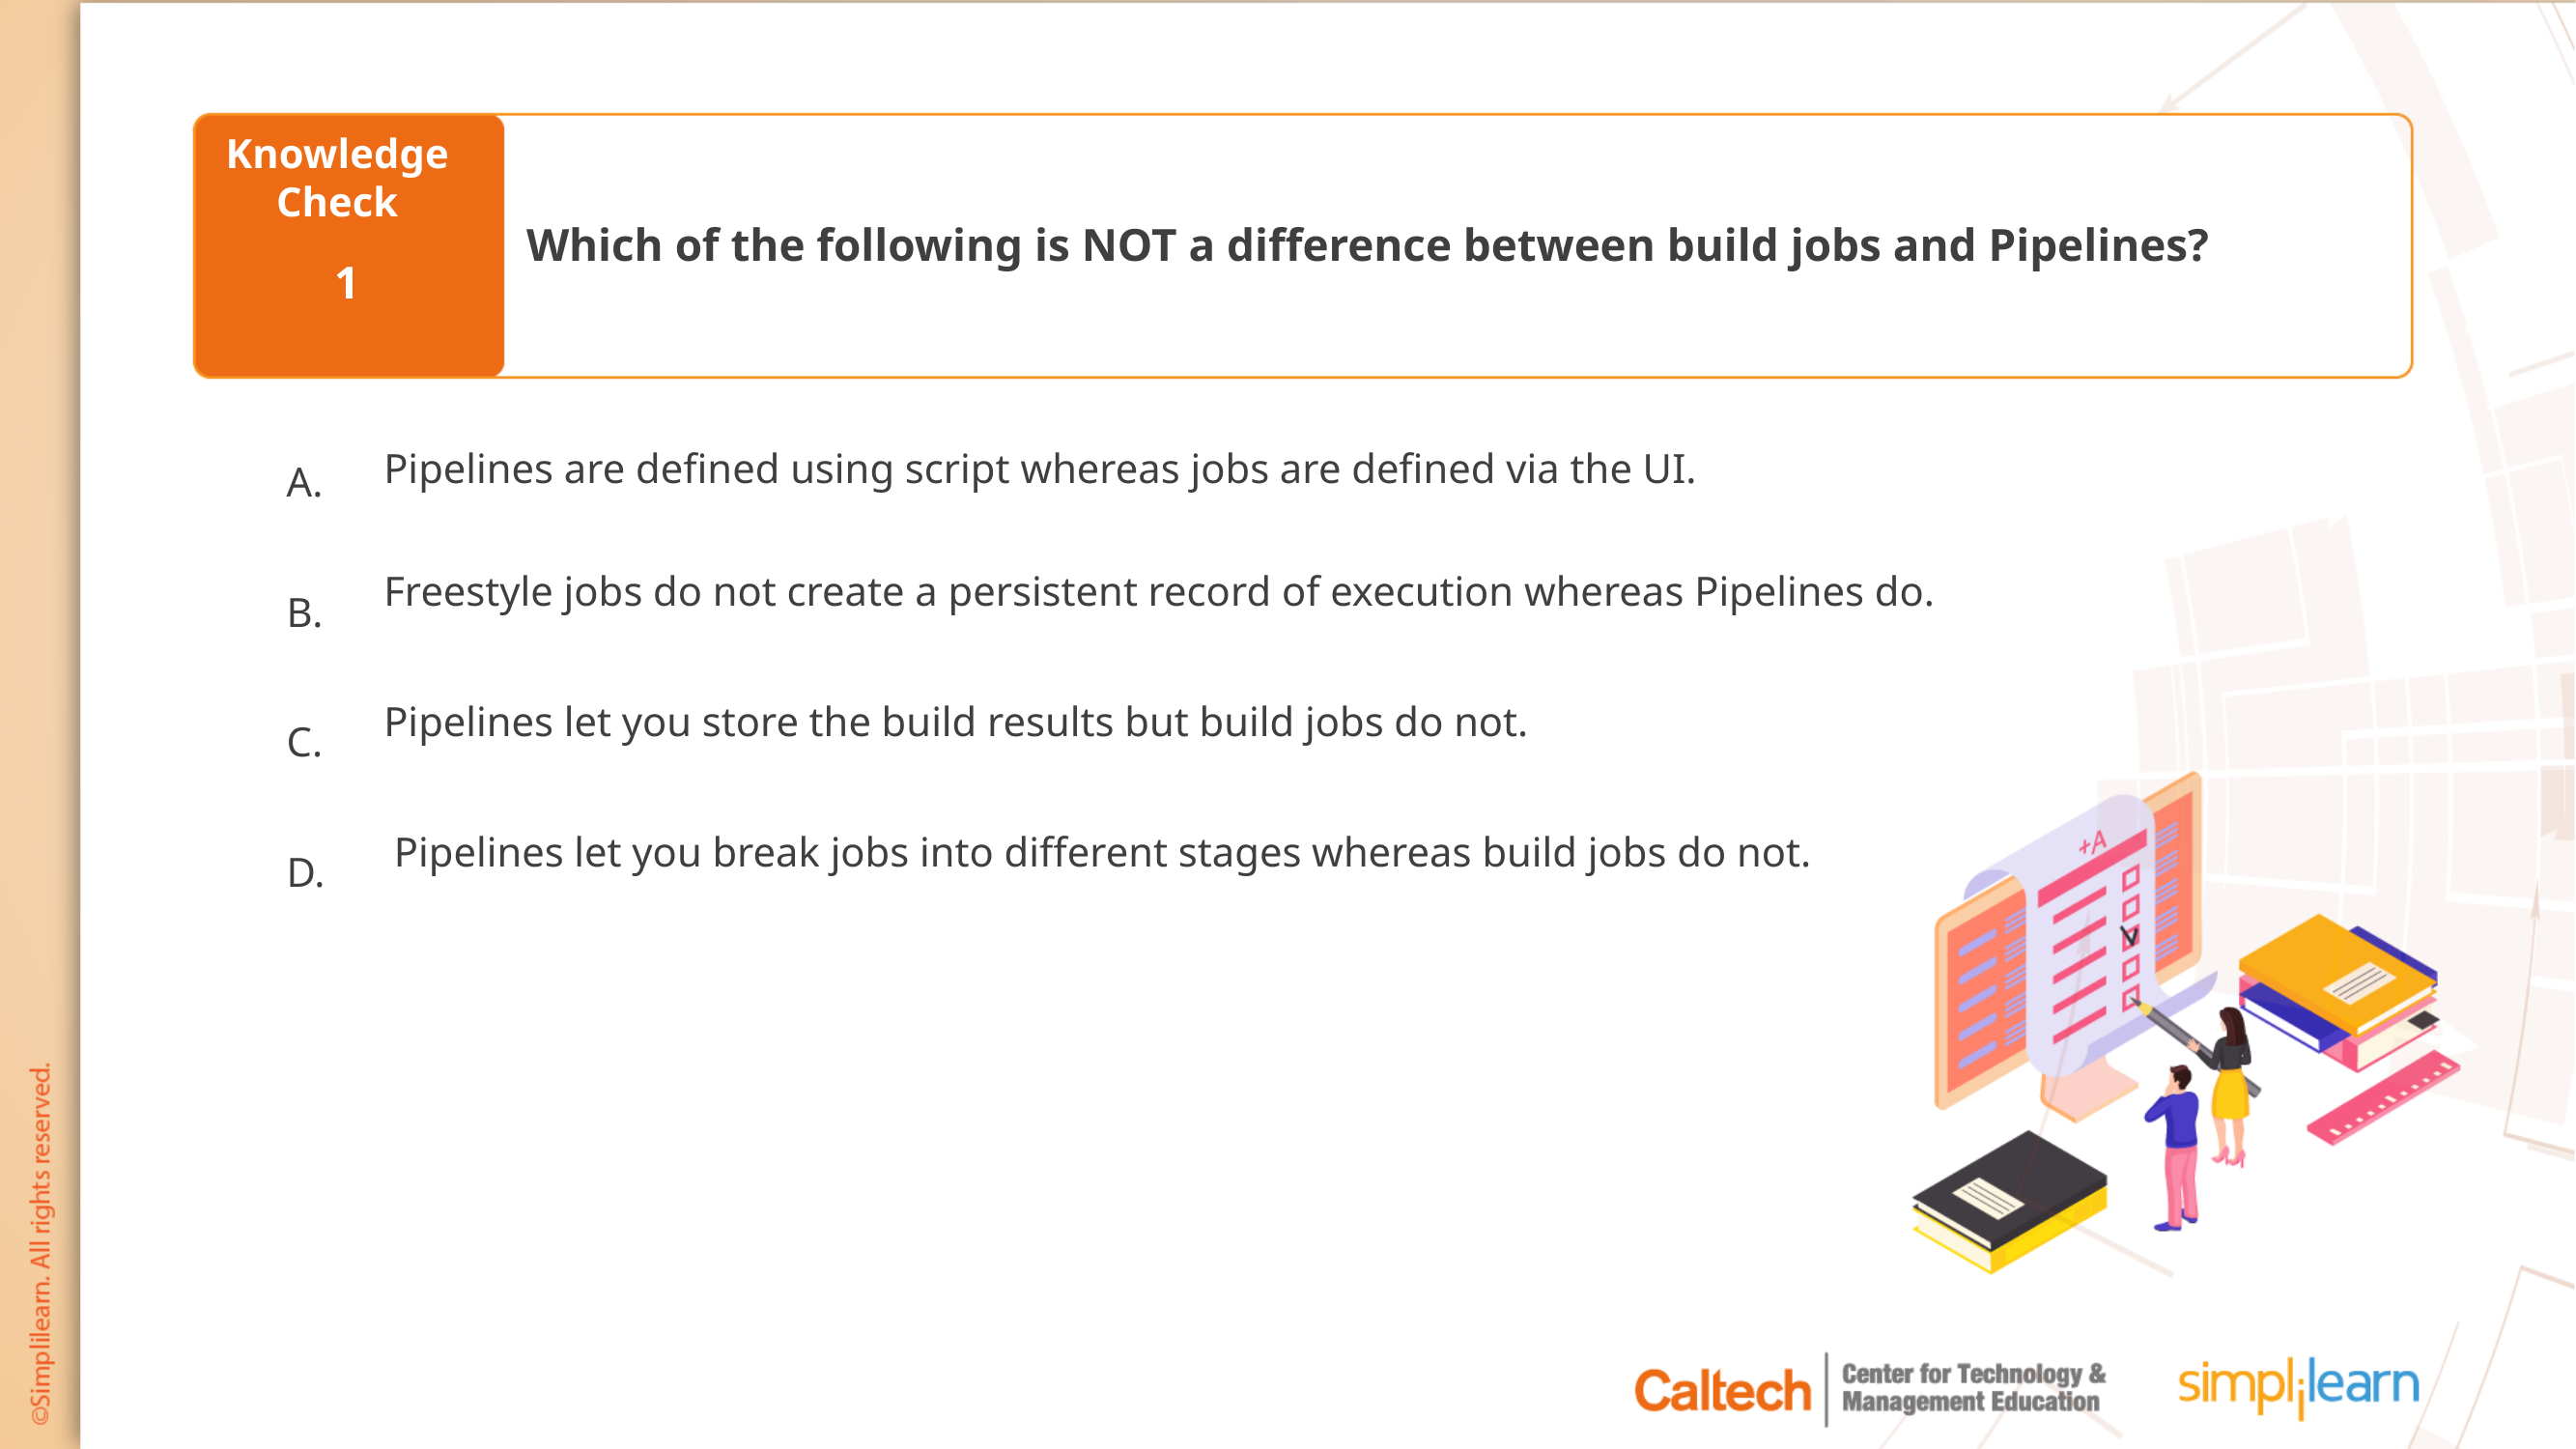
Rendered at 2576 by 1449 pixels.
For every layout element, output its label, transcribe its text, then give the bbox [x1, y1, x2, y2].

list Pipelines let you store the build results but build jobs do not. [369, 701, 2152, 813]
list Freestyle jobs do not create a persistent record of execution whereas Pipelines do. [369, 572, 2152, 684]
picture [0, 0, 2576, 1449]
list Pipelines are defined using script whereas jobs are defined via the UI. [369, 447, 2152, 559]
list 1 [212, 253, 482, 360]
list Pipelines let you break jobs into different stages whereas build jobs do not. [369, 832, 2152, 944]
list Which of the following is NOT a difference between build jobs and Pipelines? [511, 134, 2373, 360]
